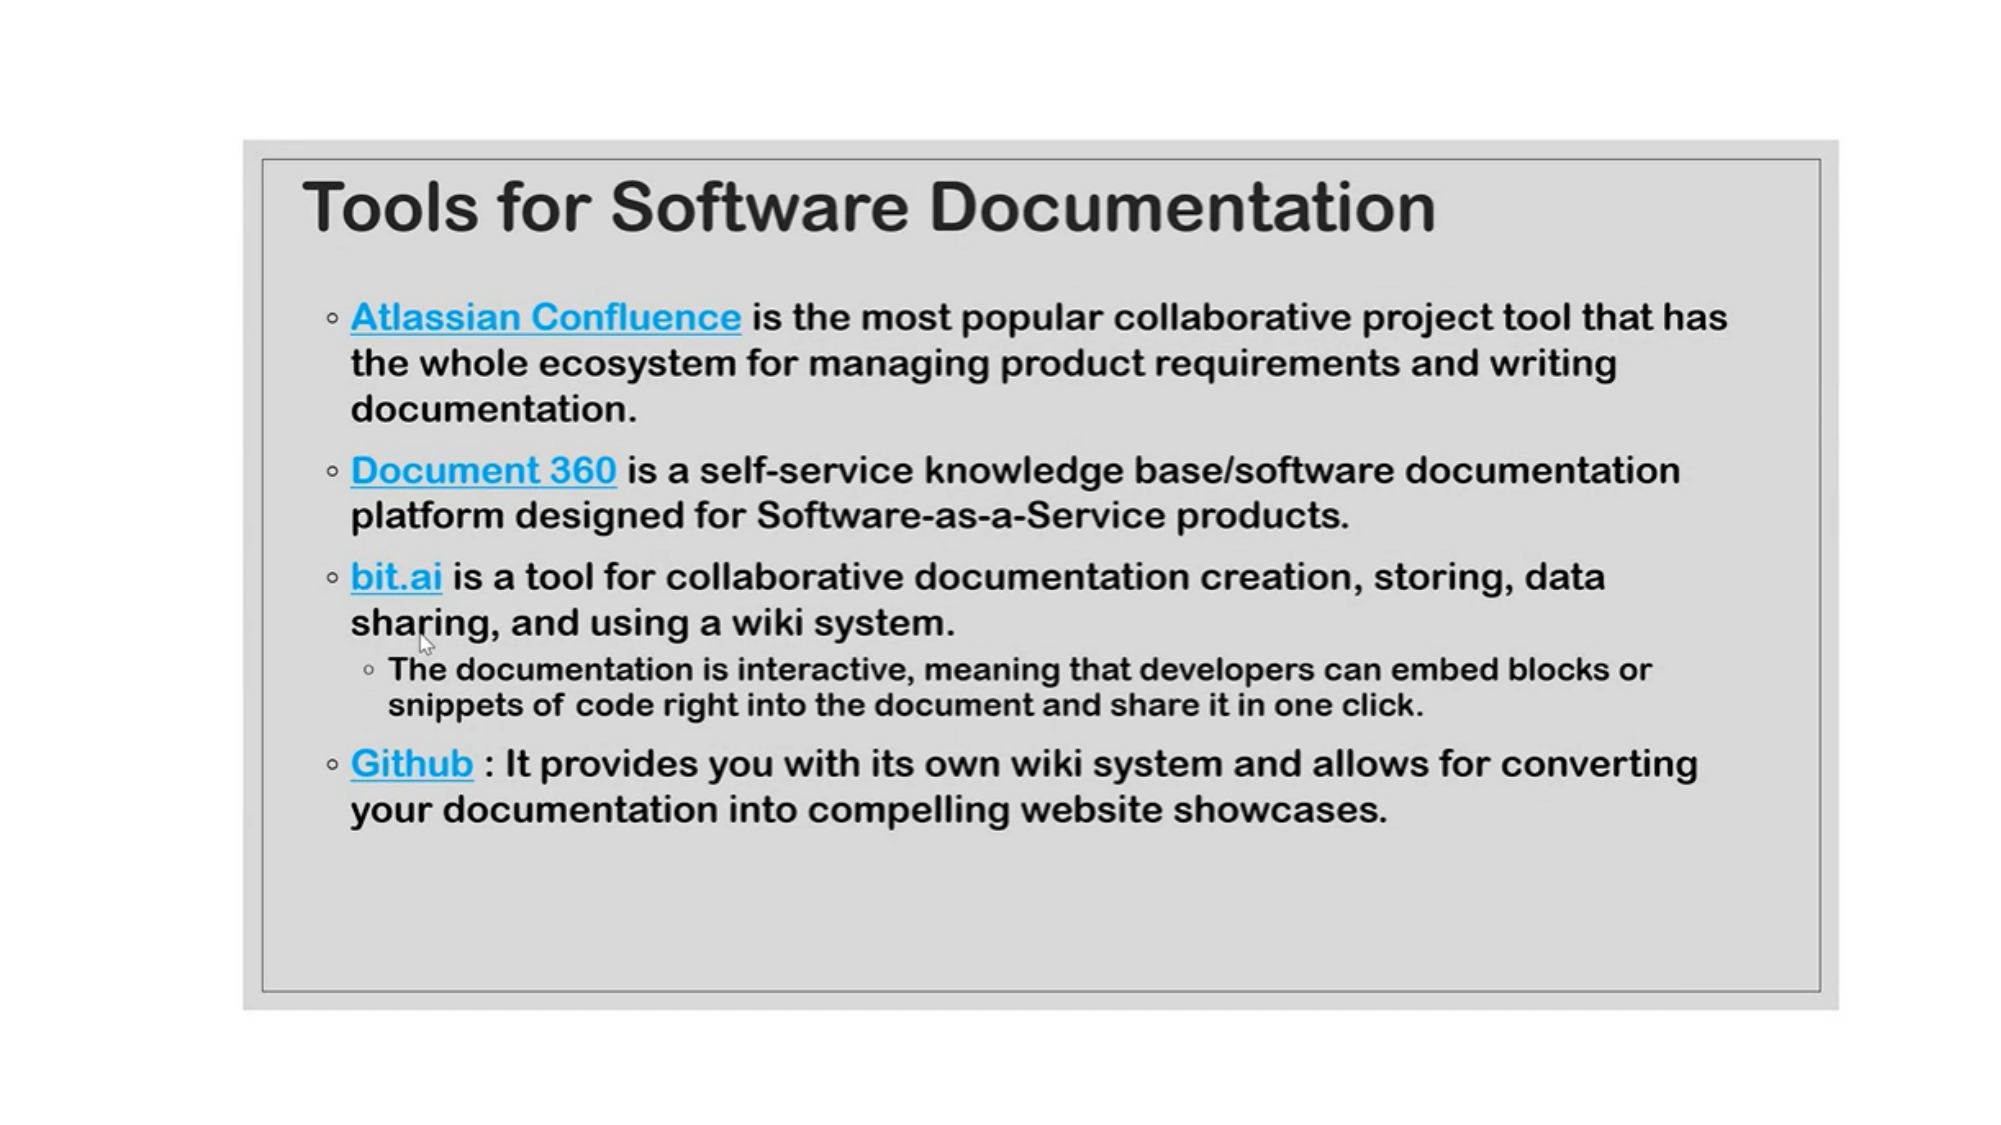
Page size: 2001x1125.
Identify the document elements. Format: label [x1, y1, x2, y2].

picture [218, 118, 1858, 1031]
